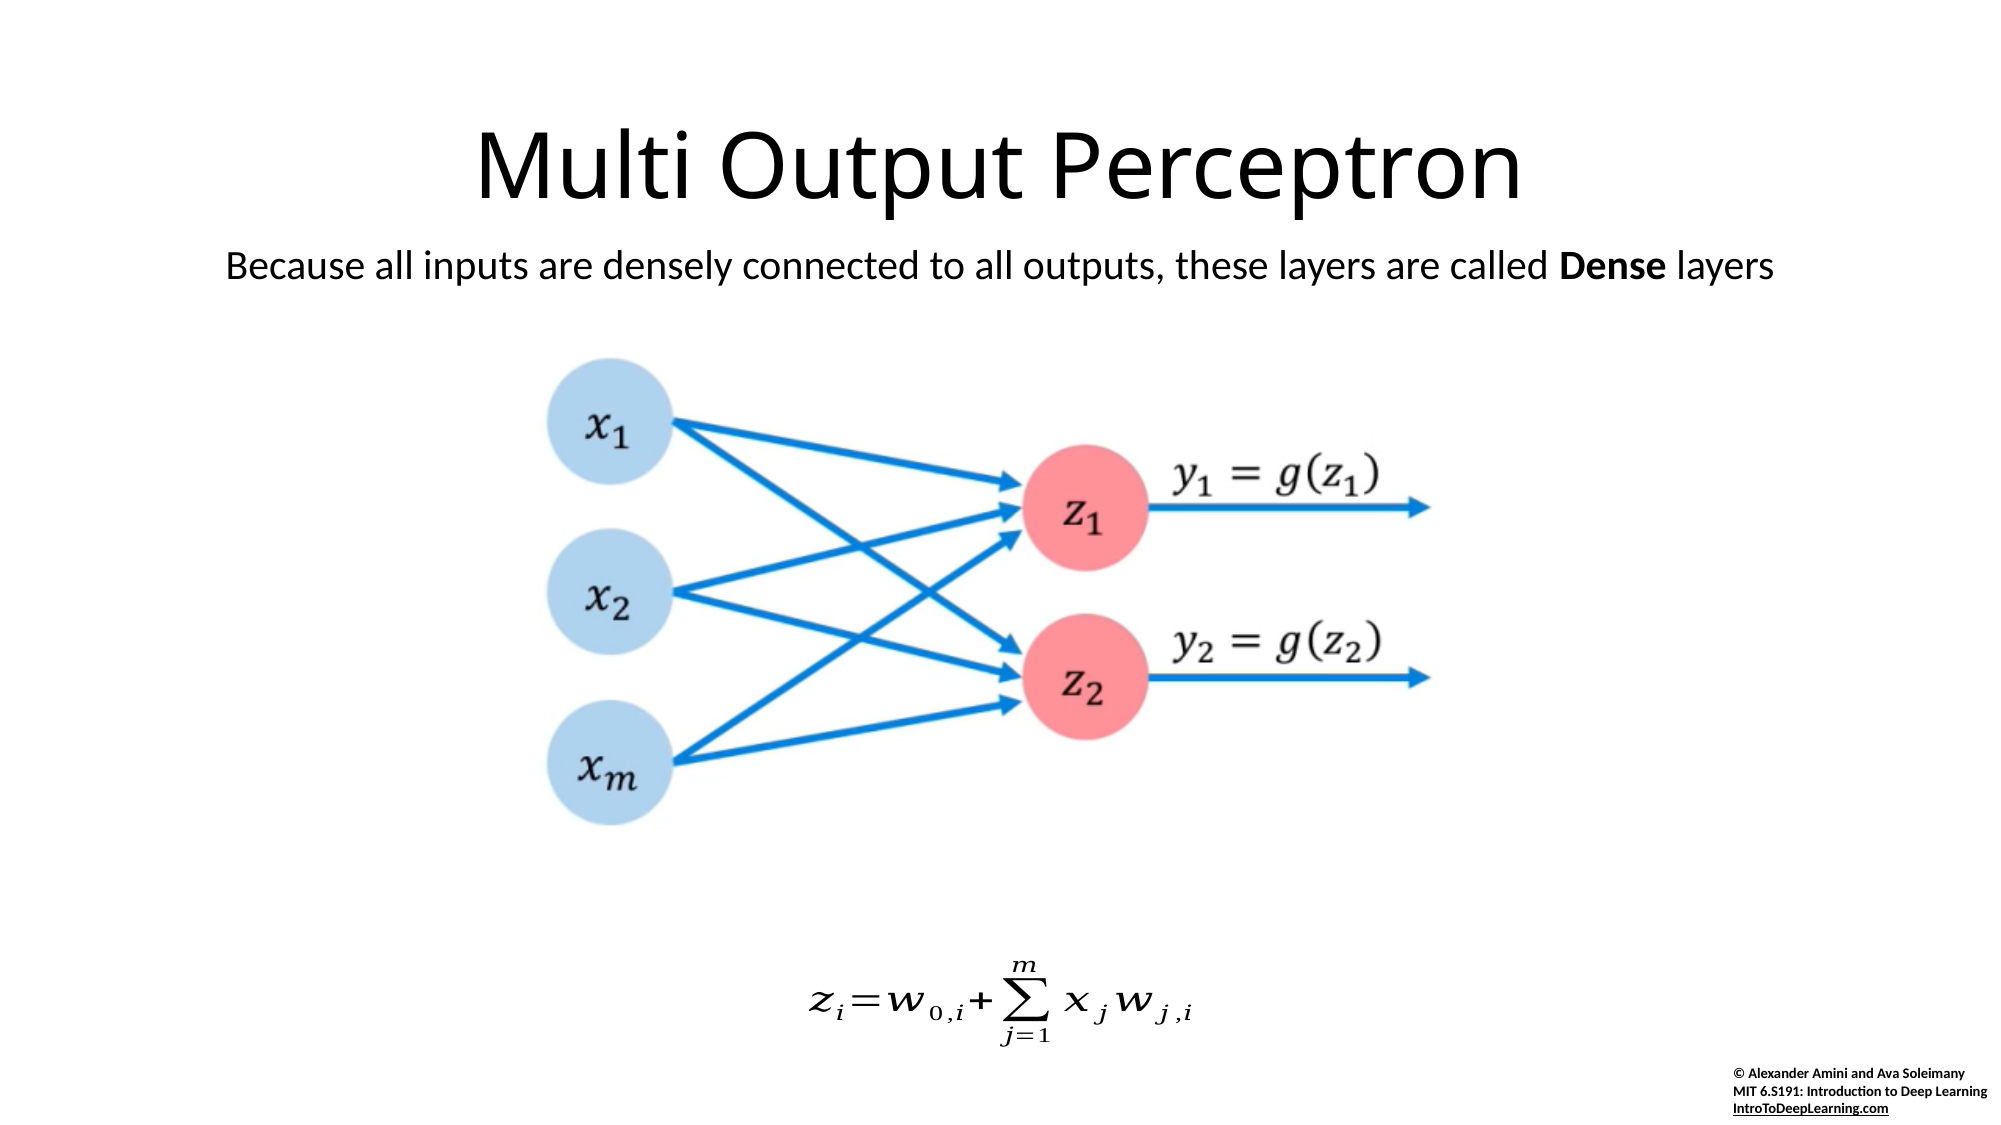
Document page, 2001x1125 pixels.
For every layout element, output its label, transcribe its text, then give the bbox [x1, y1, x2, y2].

picture [451, 306, 1549, 863]
list Because all inputs are densely connected to all outputs, these layers are called Dense layers [127, 236, 1872, 339]
title Multi Output Perceptron [137, 59, 1863, 236]
